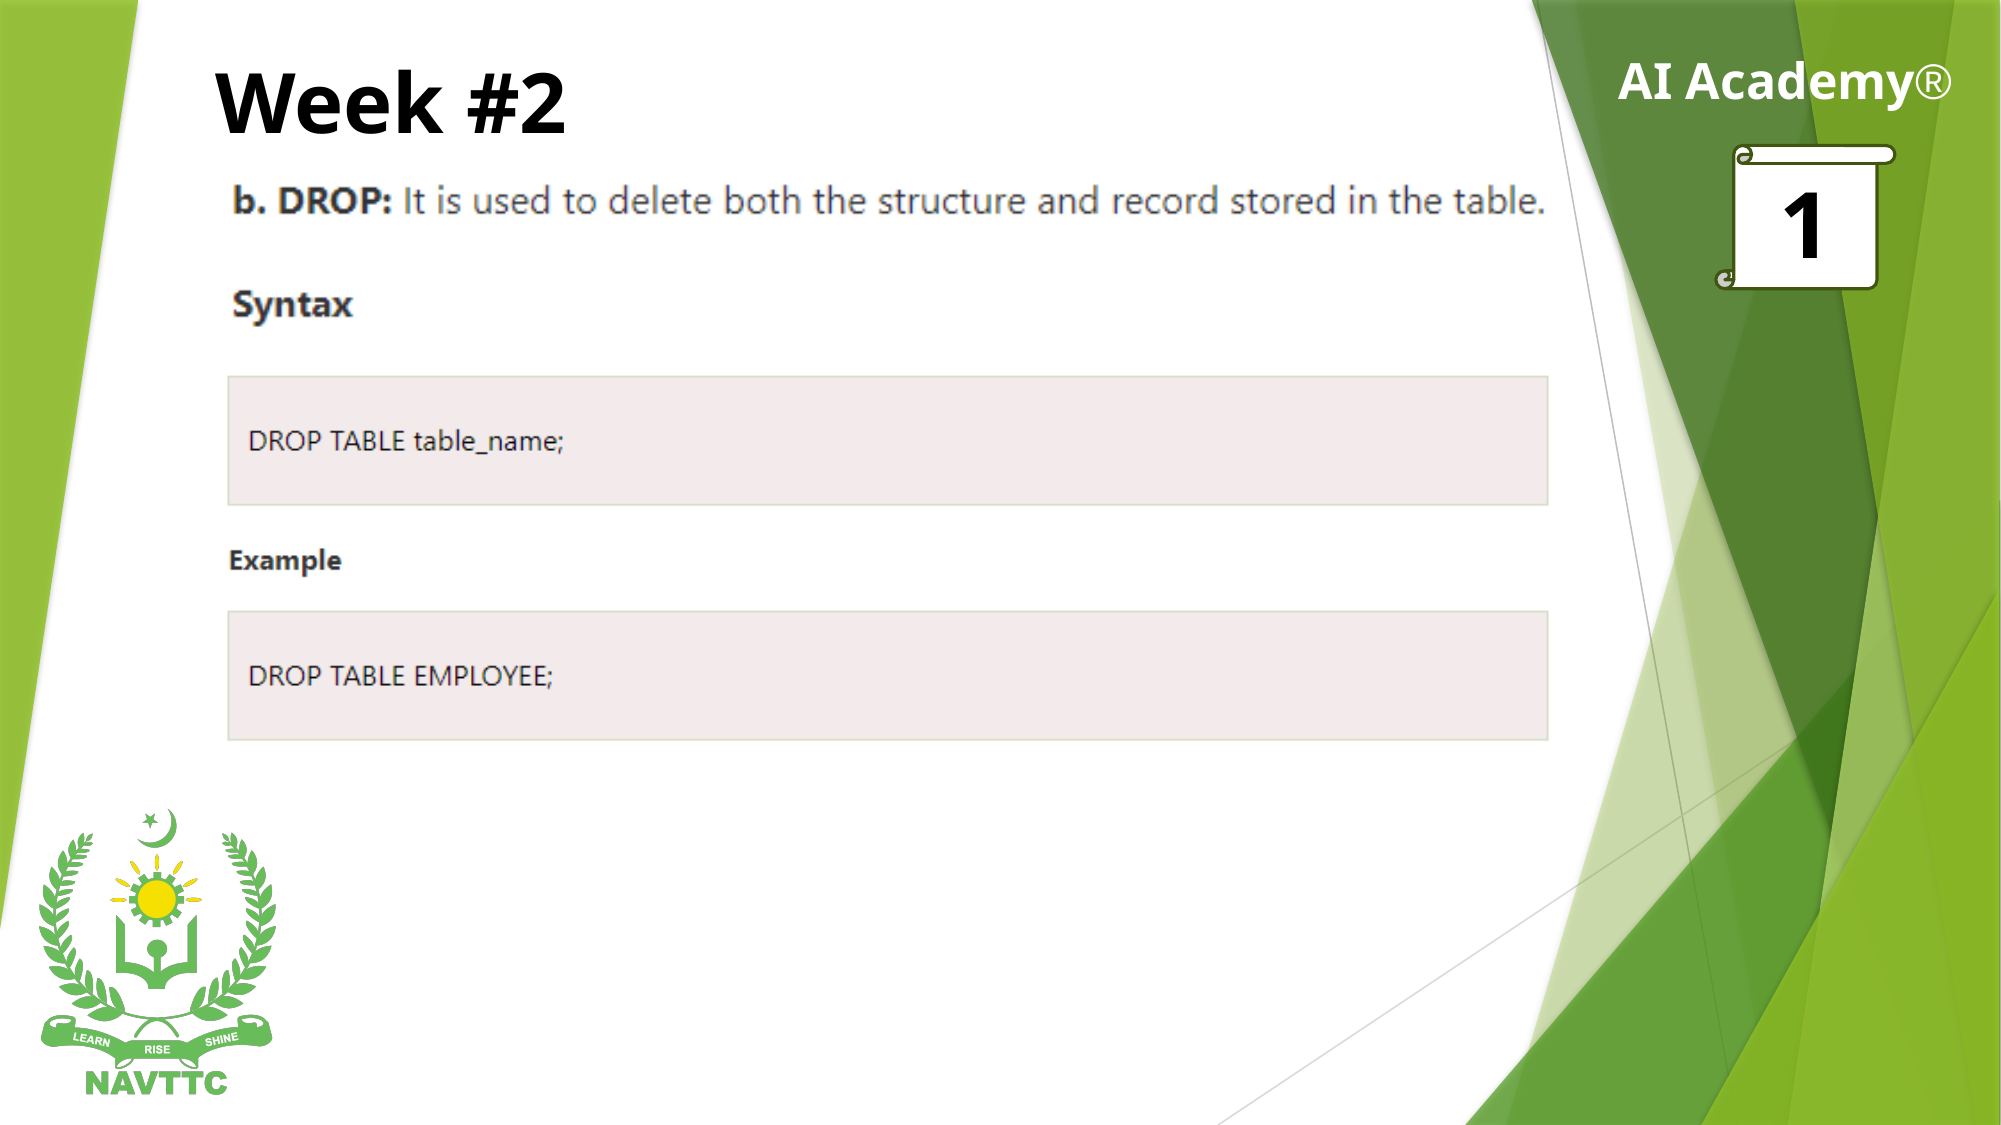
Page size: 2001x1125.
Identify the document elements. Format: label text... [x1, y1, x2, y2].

picture [219, 368, 1557, 751]
text_box Week #2 [201, 42, 583, 158]
text_box AI Academy® [1604, 42, 2000, 118]
picture [217, 176, 1557, 352]
text_box 1 [1714, 143, 1897, 291]
picture [0, 794, 315, 1110]
